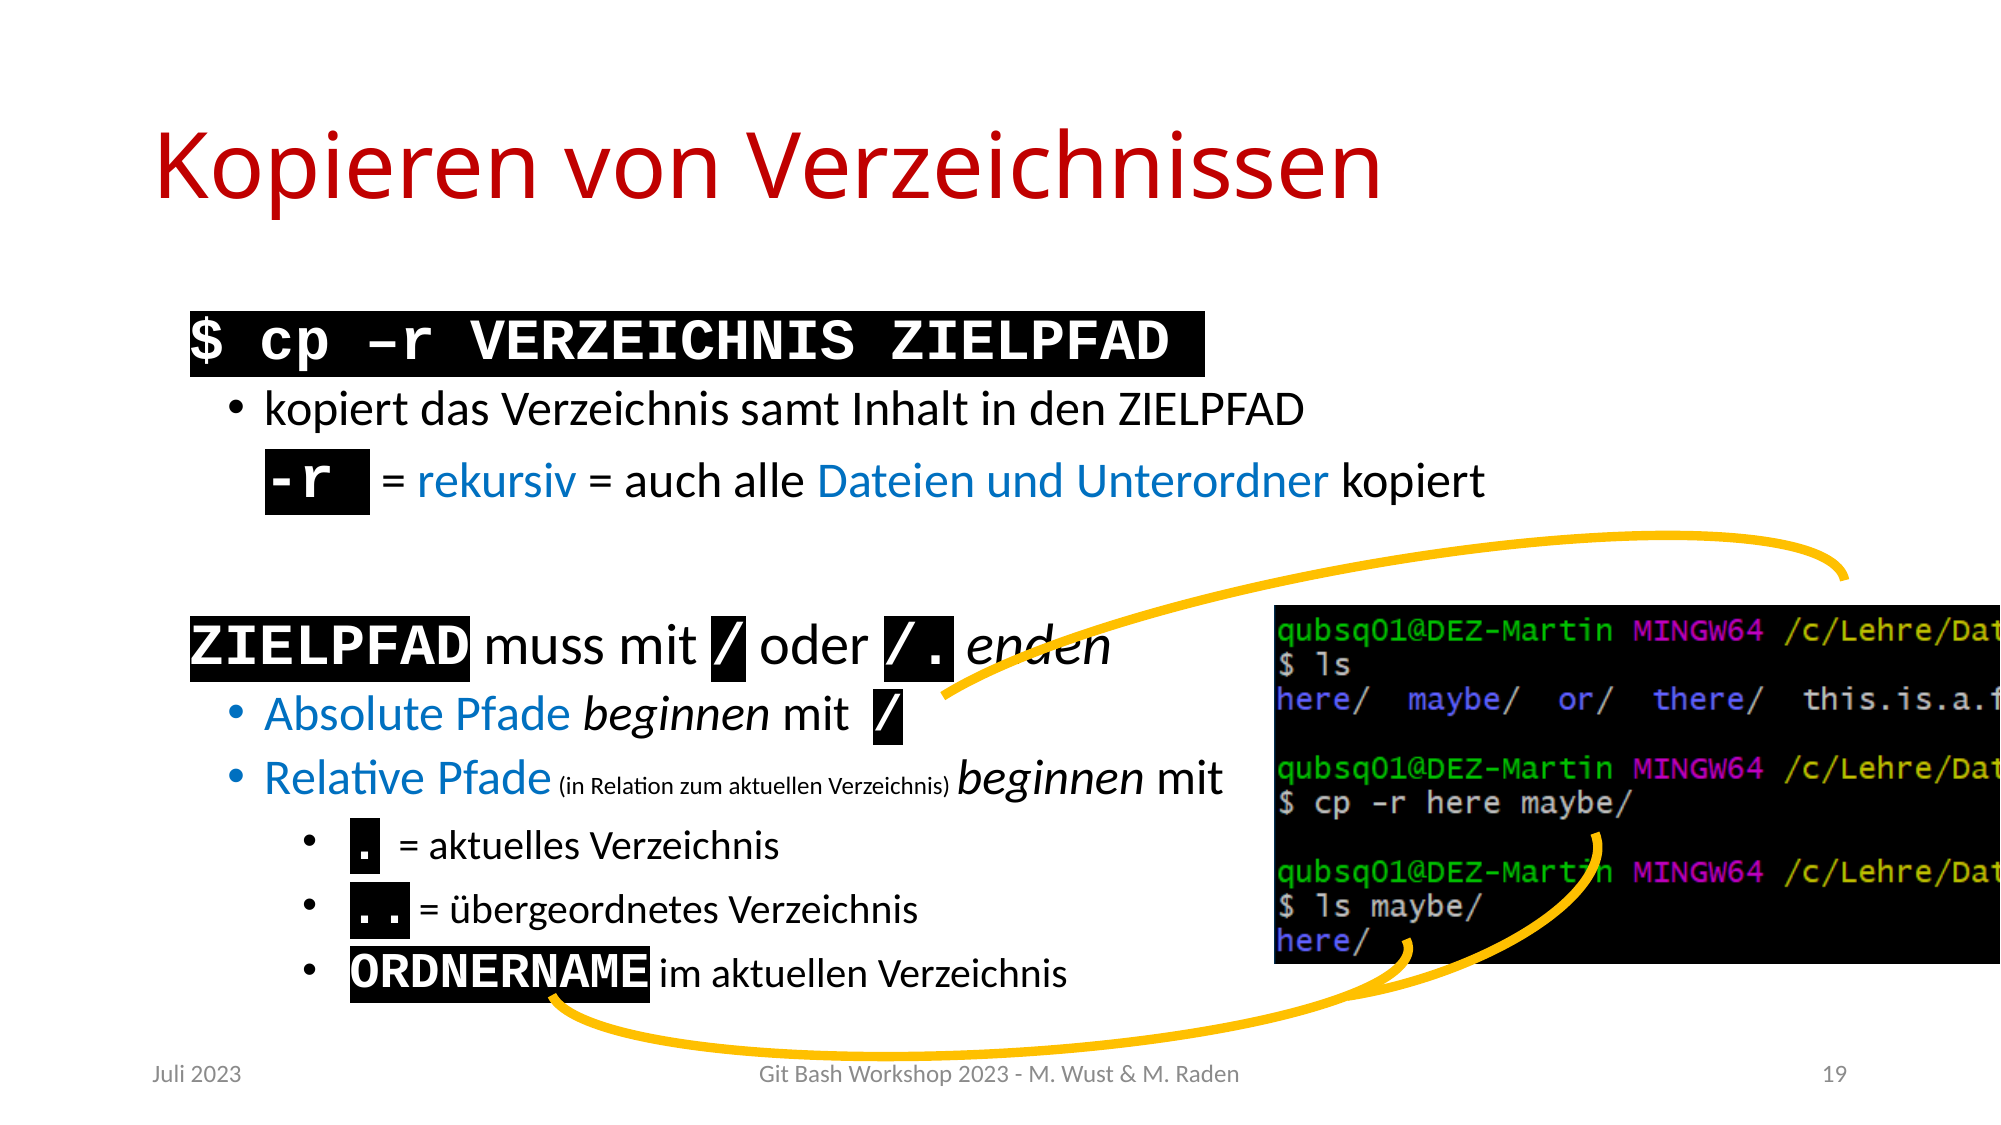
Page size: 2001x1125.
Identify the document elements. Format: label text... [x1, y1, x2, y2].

footer Git Bash Workshop 2023 - M. Wust & M. Raden [662, 1055, 1338, 1103]
slide_number Juli 2023 [137, 1042, 588, 1103]
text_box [549, 811, 1606, 1055]
picture [1274, 605, 2000, 964]
title Kopieren von Verzeichnissen [137, 59, 1863, 278]
slide_number 19 [1412, 1042, 1863, 1103]
text_box [942, 534, 1846, 697]
list $ cp –r VERZEICHNIS ZIELPFAD kopiert das Verzeichnis samt Inhalt in den ZIELPFAD -r = rekursiv = auch alle Dateien und Unterordner kopiert ZIELPFAD muss mit / oder /. enden Absolute Pfade beginnen mit / Relative Pfade (in Relation zum aktuellen Verzeichnis) beginnen mit . = aktuelles Verzeichnis .. = übergeordnetes Verzeichnis ORDNERNAME im aktuellen Verzeichnis [137, 301, 1863, 1016]
